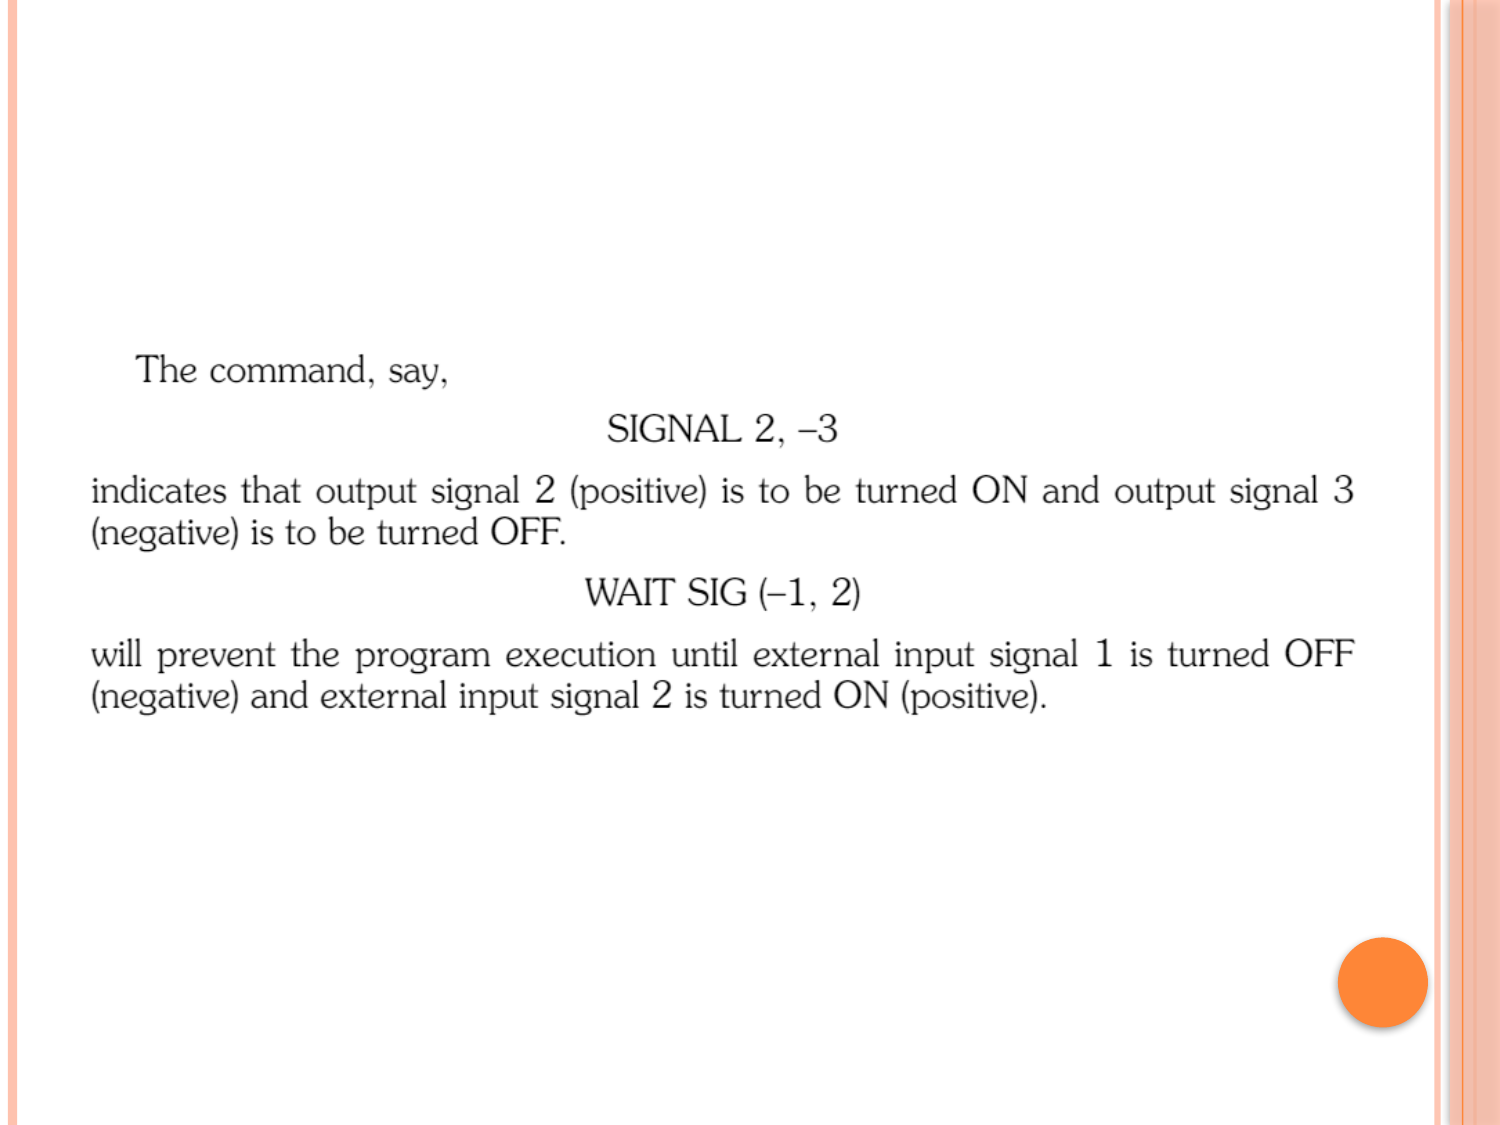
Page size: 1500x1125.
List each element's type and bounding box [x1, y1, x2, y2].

picture [74, 349, 1398, 752]
